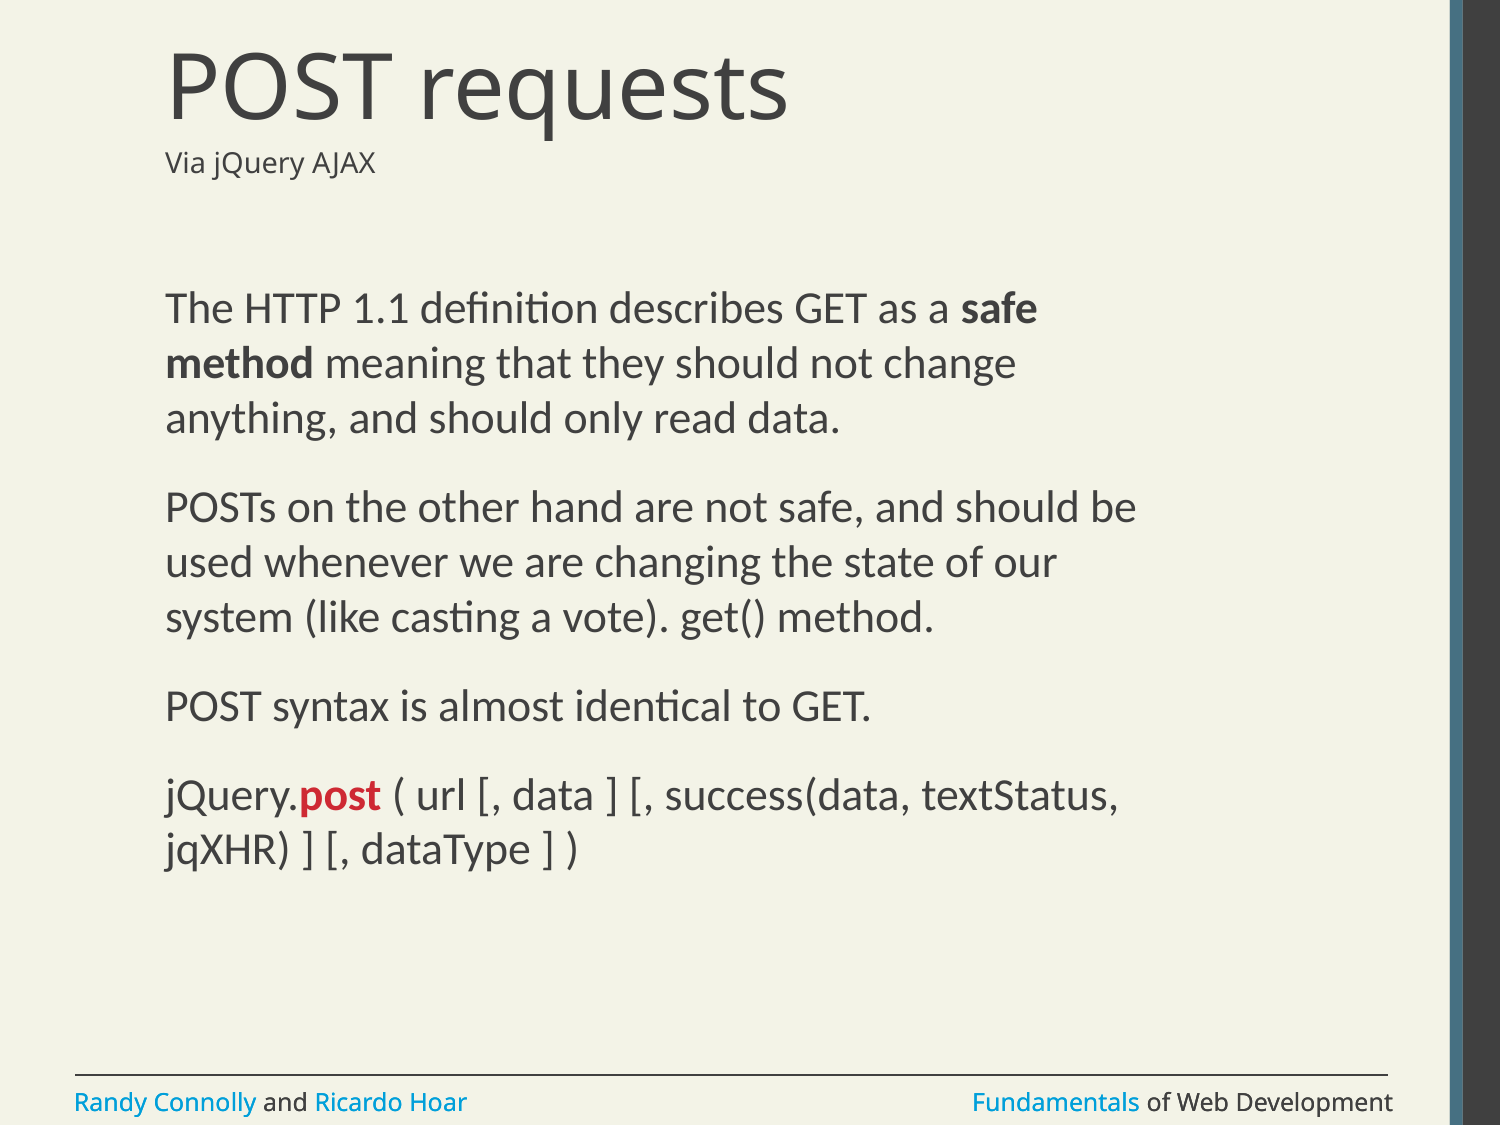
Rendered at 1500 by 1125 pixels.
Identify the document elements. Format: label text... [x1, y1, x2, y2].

list Via jQuery AJAX [150, 137, 1200, 188]
title POST requests [150, 20, 1425, 188]
list The HTTP 1.1 definition describes GET as a safe method meaning that they should not change anything, and should only read data. POSTs on the other hand are not safe, and should be used whenever we are changing the state of our system (like casting a vote). get() method. POST syntax is almost identical to GET. jQuery.post ( url [, data ] [, success(data, textStatus, jqXHR) ] [, dataType ] ) [150, 270, 1200, 1013]
